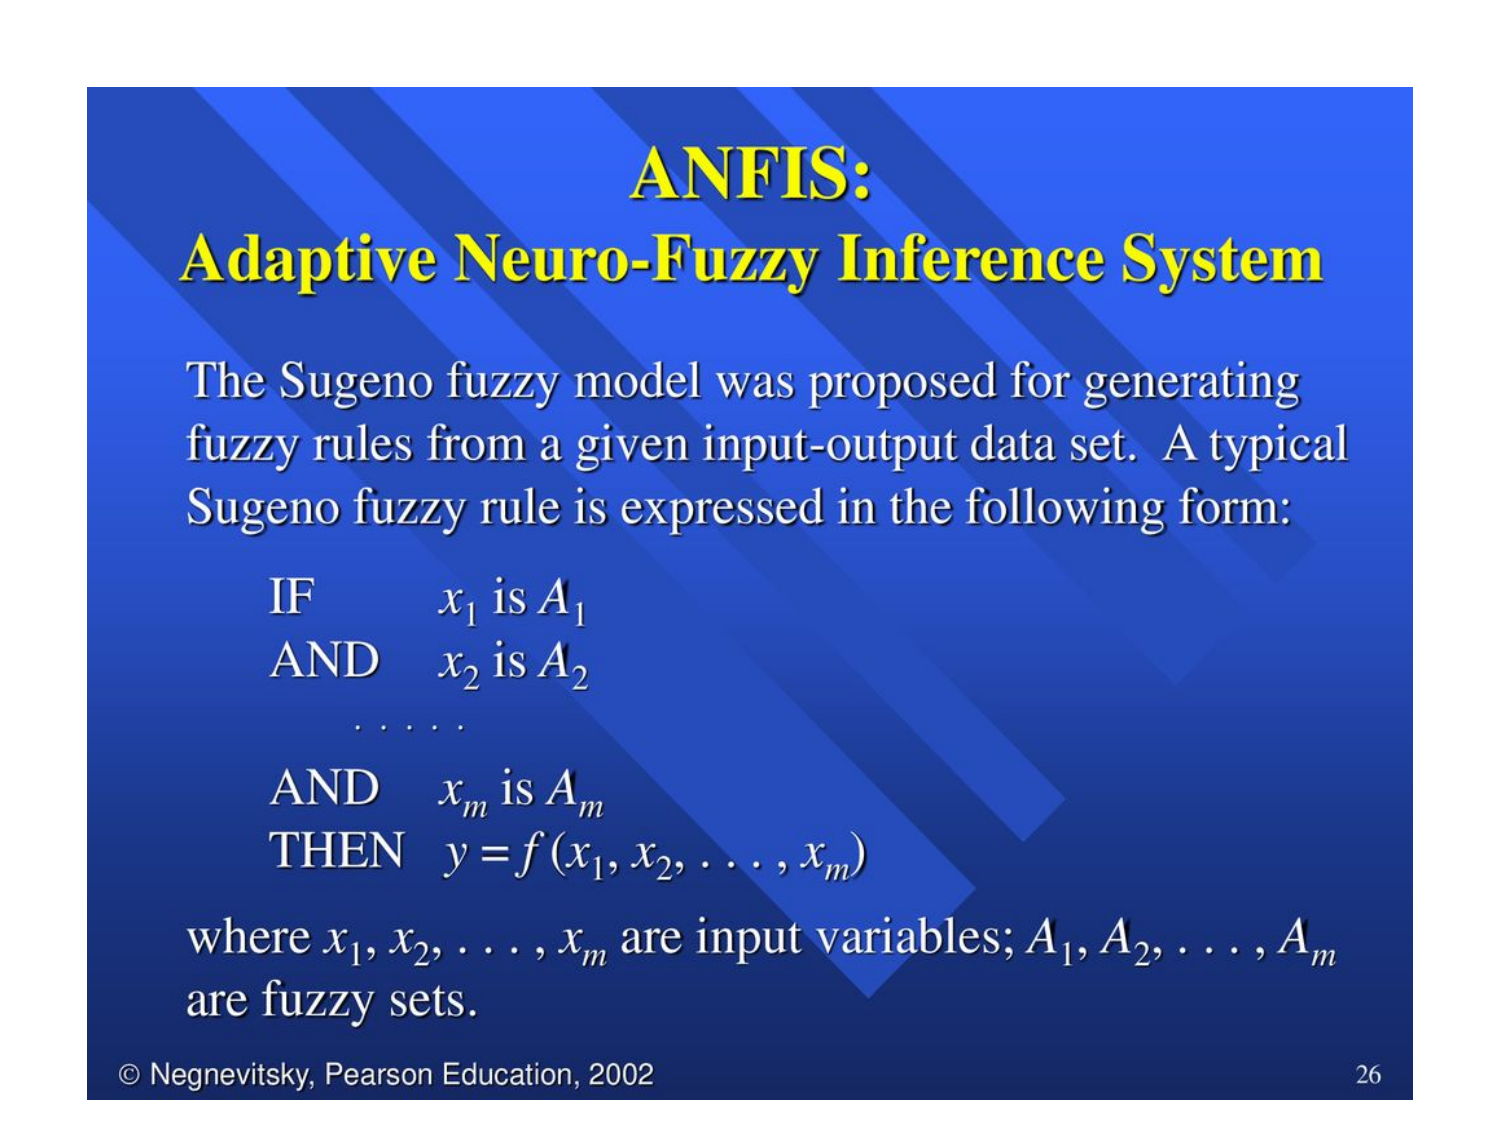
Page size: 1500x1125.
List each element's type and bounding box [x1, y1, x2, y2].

list [87, 87, 1413, 1101]
